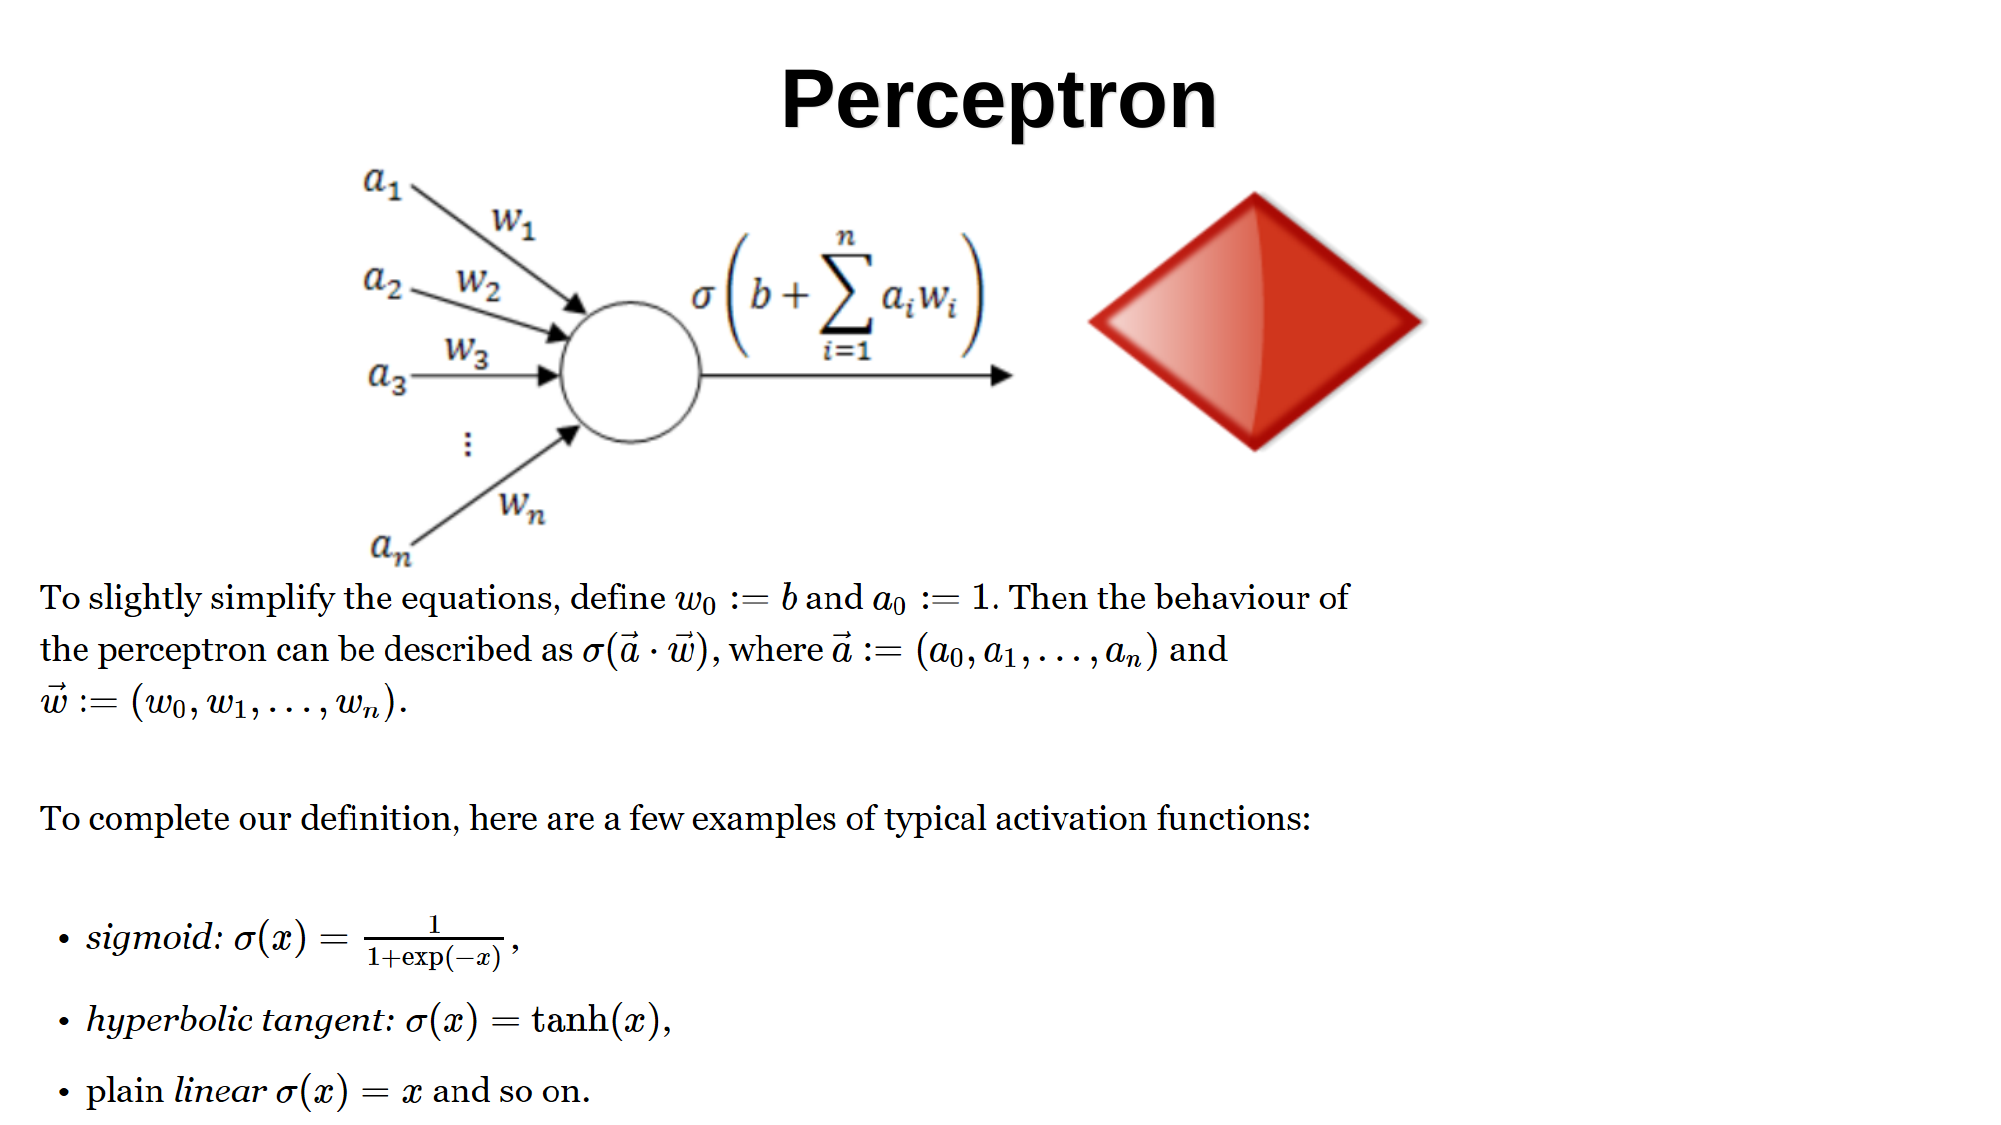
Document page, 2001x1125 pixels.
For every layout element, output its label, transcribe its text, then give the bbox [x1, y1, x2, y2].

picture [15, 108, 1369, 1125]
title Perceptron [33, 24, 1967, 163]
picture [1068, 136, 1442, 509]
